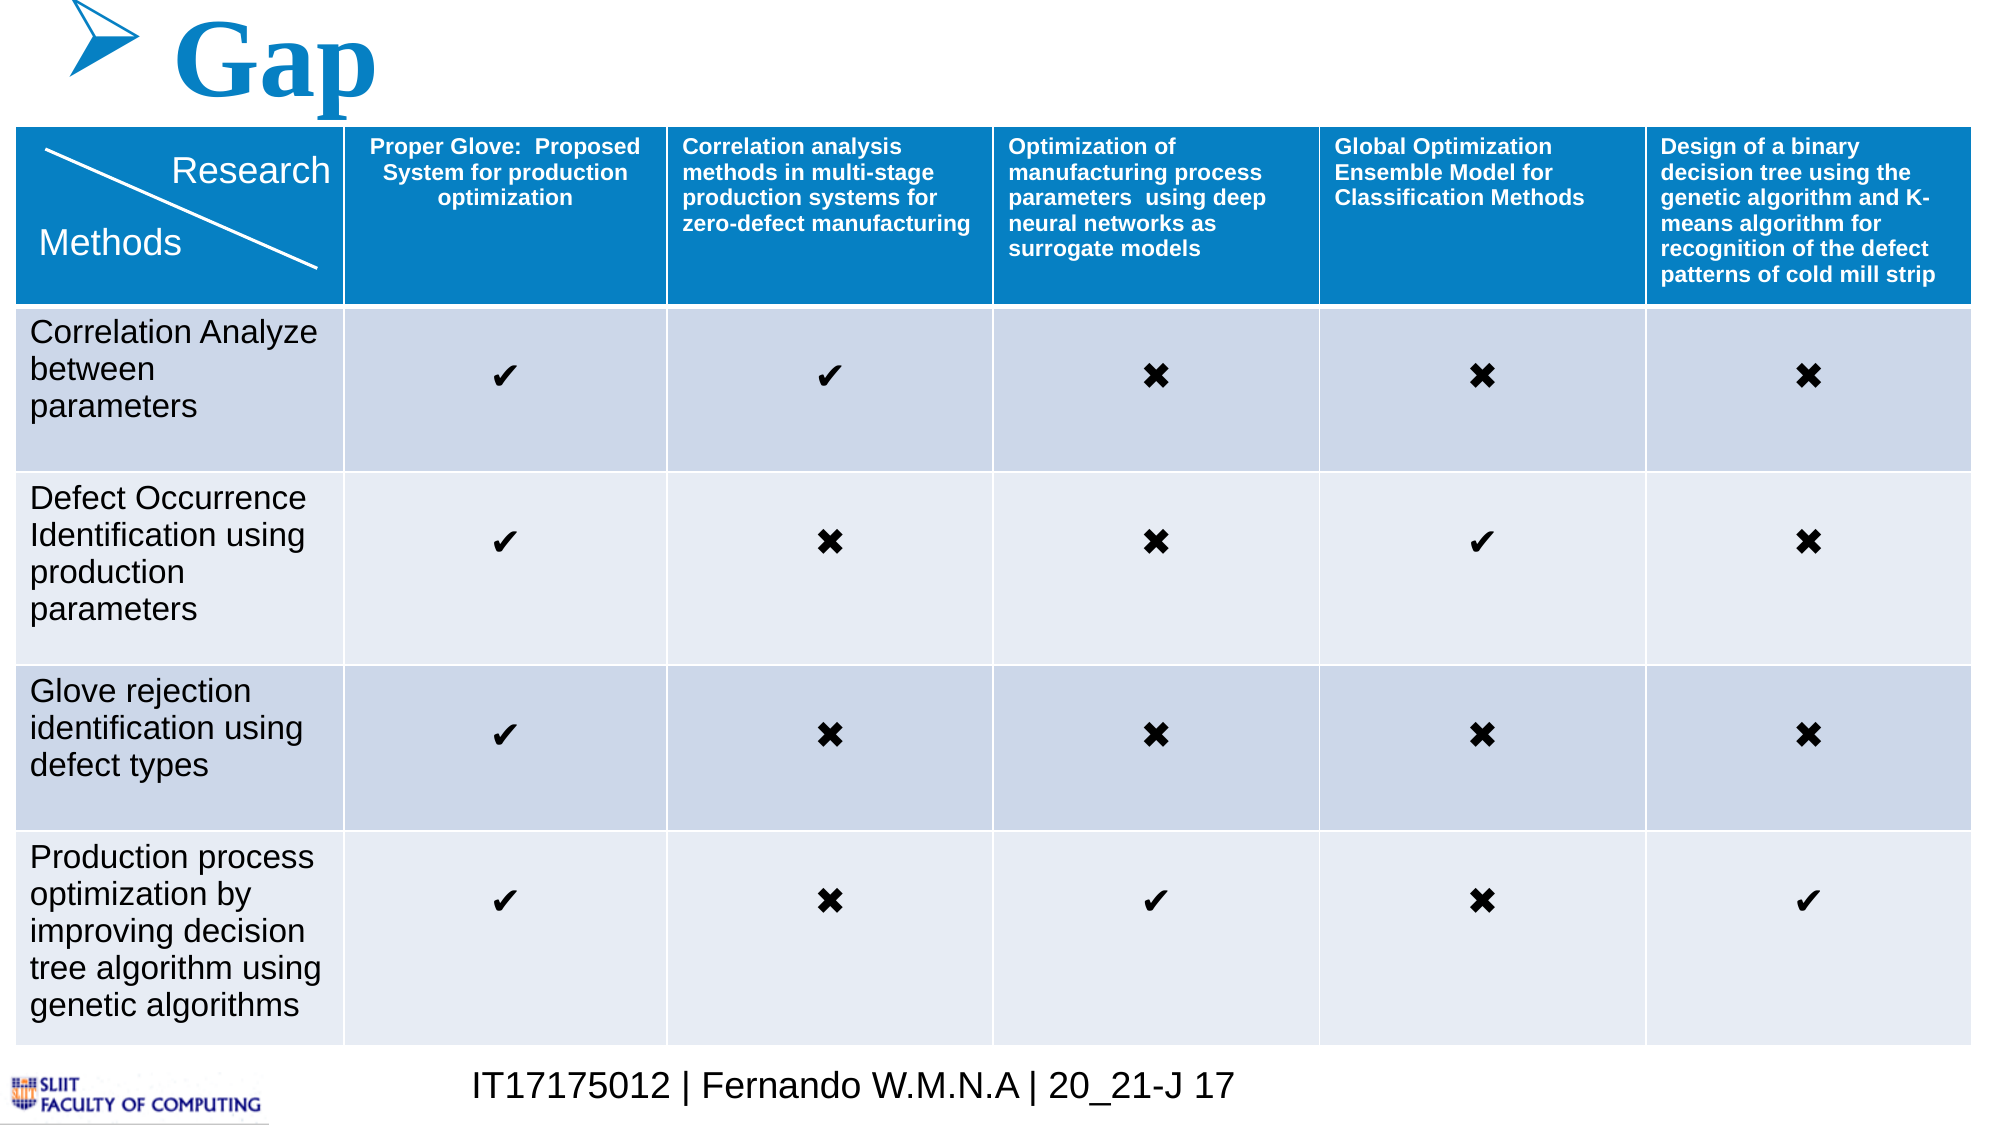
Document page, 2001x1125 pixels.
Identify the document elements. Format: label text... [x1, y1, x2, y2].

table_cell Production process optimization by improving decision tree algorithm using genetic algorithms [16, 832, 343, 1045]
table_cell ✖ [1647, 666, 1971, 830]
table_cell ✔ [1647, 832, 1971, 1045]
table_header [16, 219, 343, 304]
text_box Gap [45, 18, 554, 84]
table_cell ✖ [1320, 832, 1645, 1045]
table_cell ✖ [668, 832, 992, 1045]
text_box IT17175012 | Fernando W.M.N.A | 20_21-J 17 [456, 1053, 1986, 1114]
table_header Proper Glove: Proposed System for production optimization [345, 127, 666, 304]
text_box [45, 148, 318, 269]
table_cell ✔ [345, 309, 666, 471]
text_box Research [155, 118, 348, 219]
table_cell ✖ [994, 666, 1319, 830]
table_header Global Optimization Ensemble Model for Classification Methods [1320, 127, 1645, 304]
table_cell ✖ [668, 666, 992, 830]
table_cell Correlation Analyze between parameters [16, 309, 343, 471]
table_cell ✖ [1647, 473, 1971, 664]
table_cell ✔ [994, 832, 1319, 1045]
table_cell Defect Occurrence Identification using production parameters [16, 473, 343, 664]
table_header [16, 127, 155, 190]
table_header Optimization of manufacturing process parameters using deep neural networks as surrogate models [994, 127, 1319, 304]
table_cell ✖ [1320, 666, 1645, 830]
table_cell ✖ [994, 473, 1319, 664]
table_cell ✔ [345, 473, 666, 664]
picture [0, 1072, 269, 1125]
table_cell ✖ [668, 473, 992, 664]
table_cell ✔ [345, 666, 666, 830]
table_cell Glove rejection identification using defect types [16, 666, 343, 830]
table_cell ✖ [994, 309, 1319, 471]
table_cell ✖ [1320, 309, 1645, 471]
table_cell ✔ [345, 832, 666, 1045]
table_header Design of a binary decision tree using the genetic algorithm and K-means algorithm for recognition of the defect patterns of cold mill strip [1647, 127, 1971, 304]
table_cell ✔ [668, 309, 992, 471]
table_cell ✖ [1647, 309, 1971, 471]
text_box Methods [14, 190, 207, 291]
table_header Correlation analysis methods in multi-stage production systems for zero-defect manufacturing [668, 127, 992, 304]
table_cell ✔ [1320, 473, 1645, 664]
